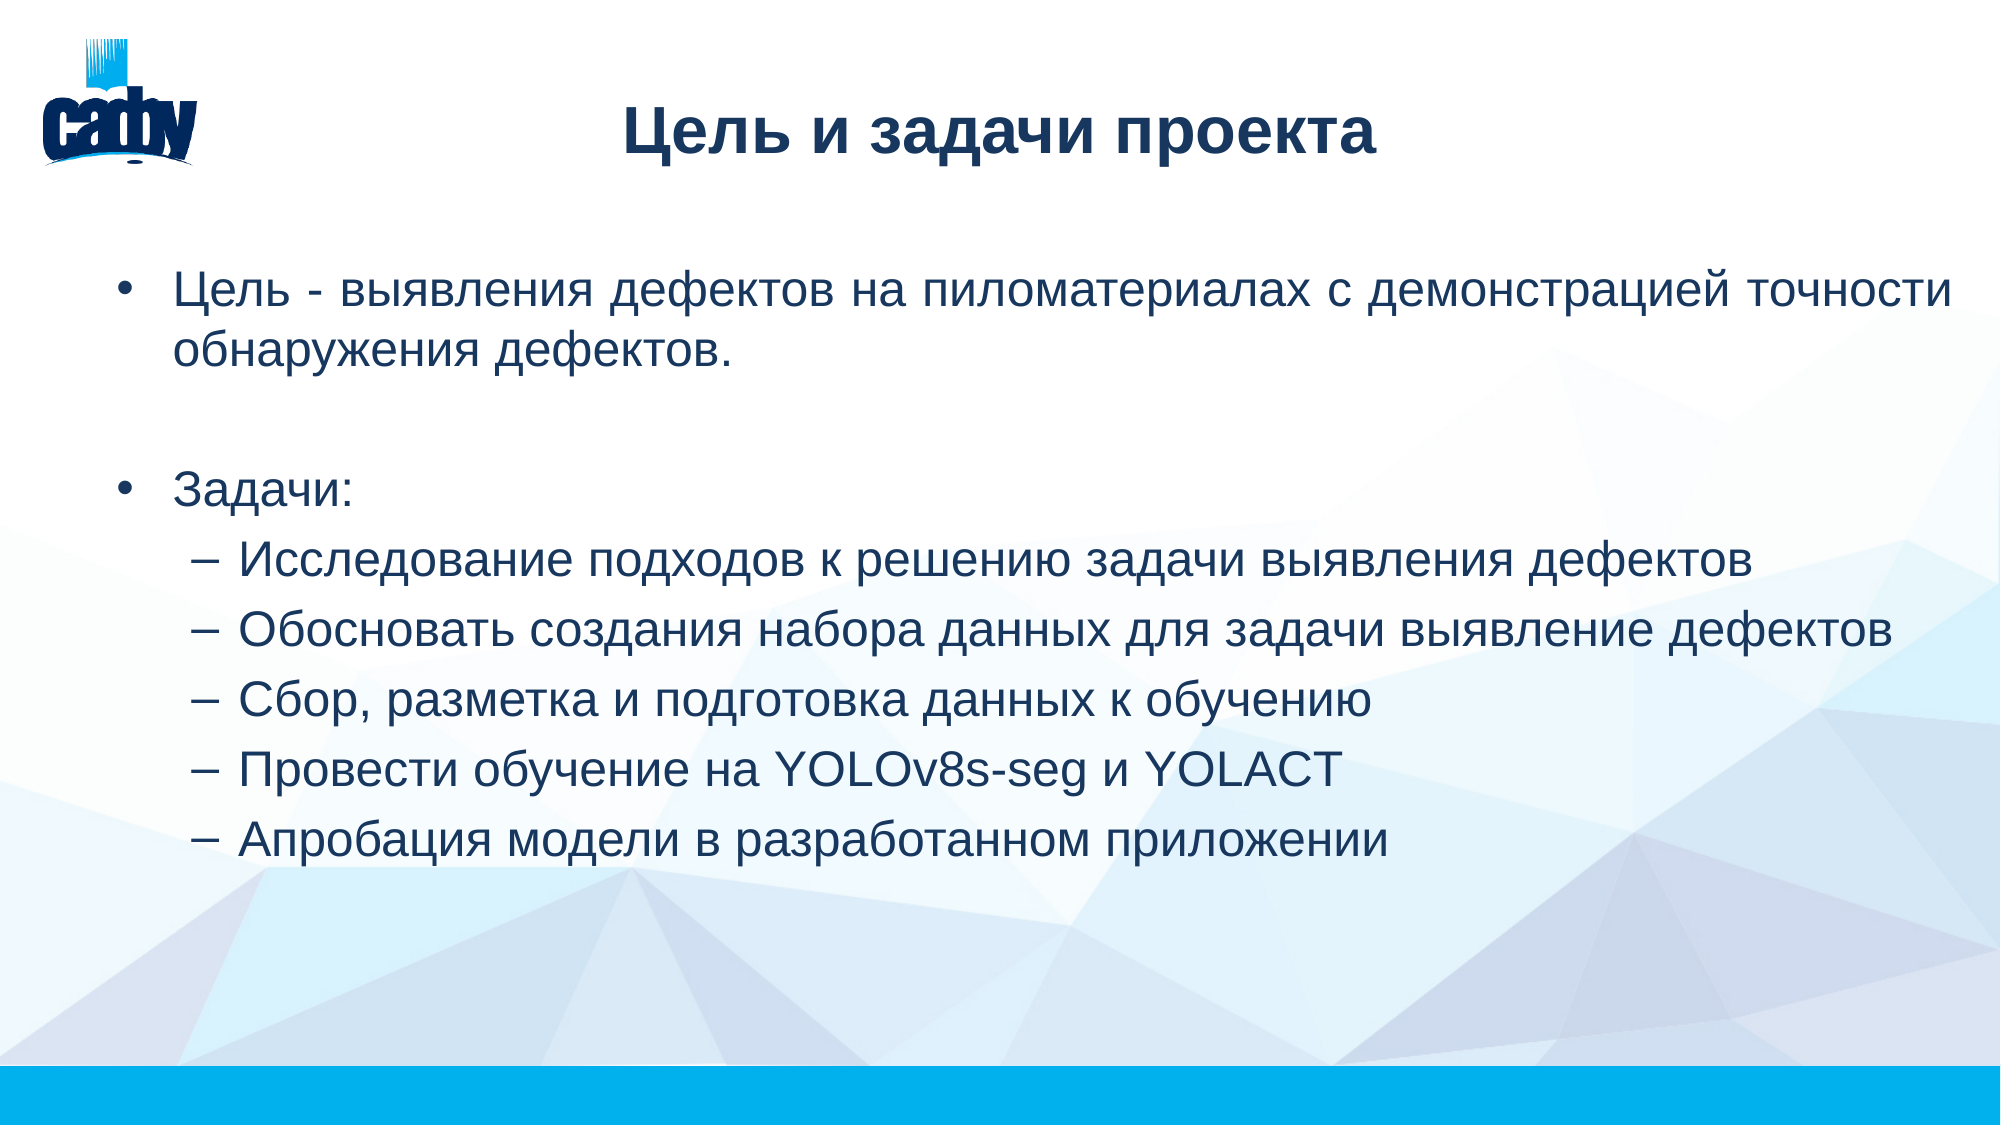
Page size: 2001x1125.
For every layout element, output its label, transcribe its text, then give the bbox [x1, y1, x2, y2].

picture [0, 0, 2001, 1065]
title Цель и задачи проекта [291, 45, 1709, 209]
text_box Цель - выявления дефектов на пиломатериалах с демонстрацией точности обнаружения дефектов. Задачи: Исследование подходов к решению задачи выявления дефектов Обосновать создания набора данных для задачи выявление дефектов Сбор, разметка и подготовка данных к обучению Провести обучение на YOLOv8s-seg и YOLACT Апробация модели в разработанном приложении [101, 249, 1969, 1018]
